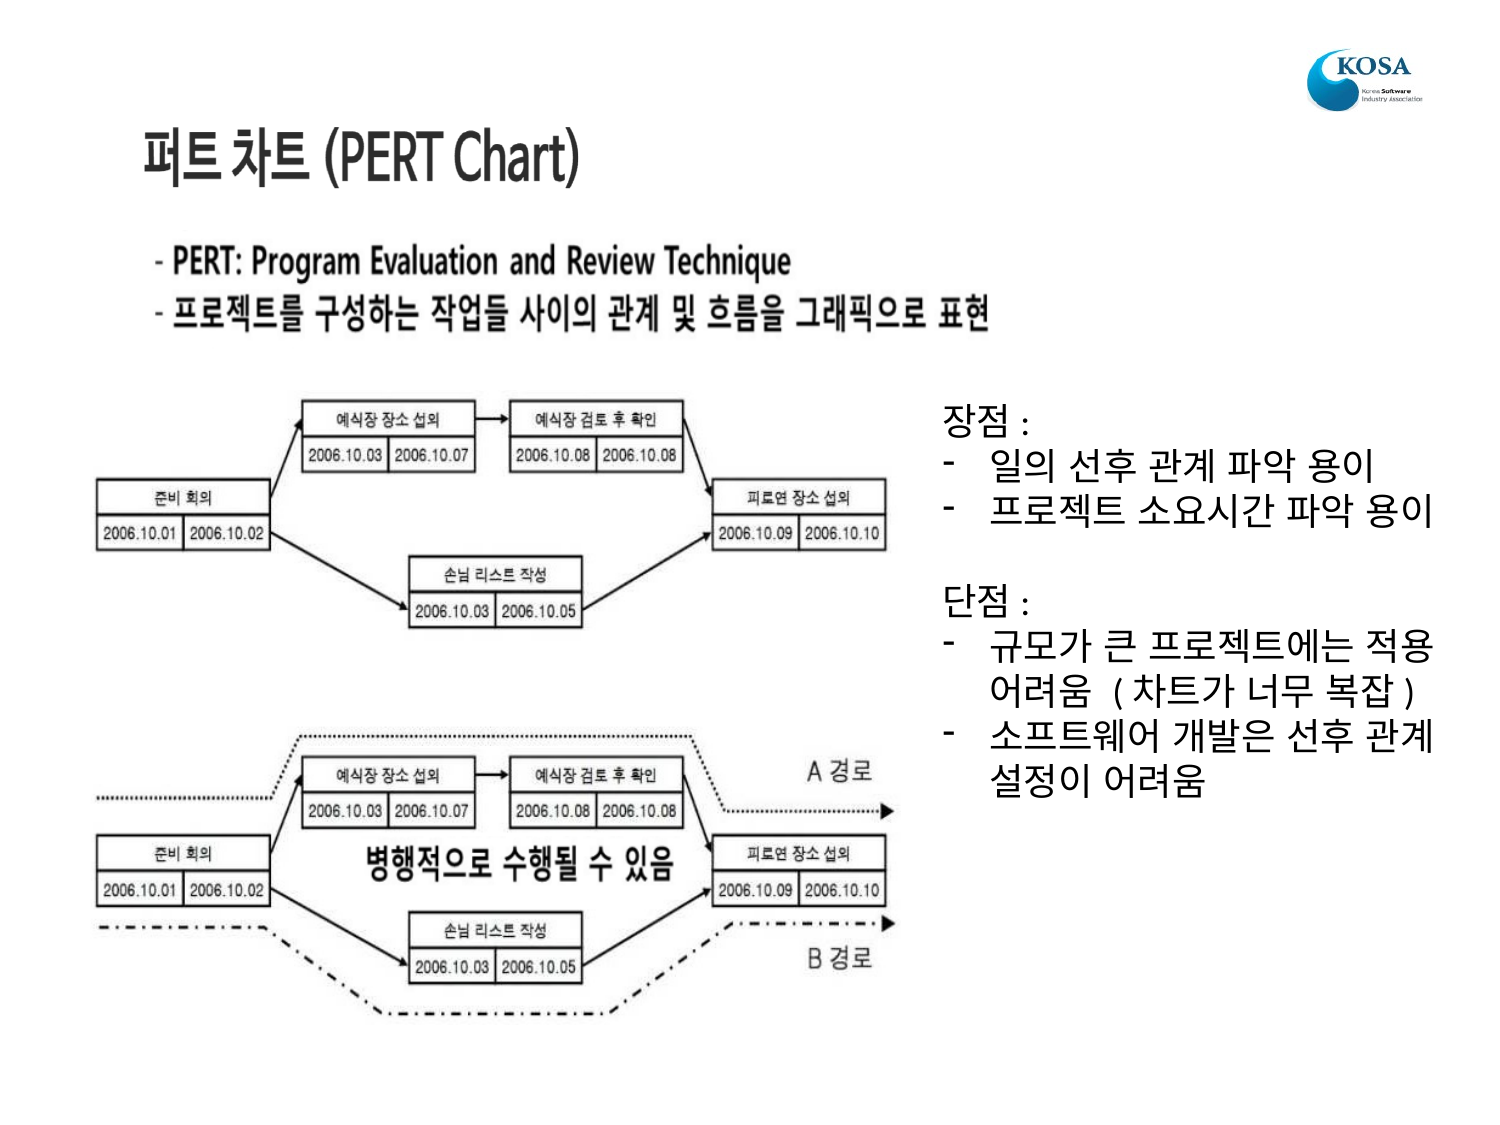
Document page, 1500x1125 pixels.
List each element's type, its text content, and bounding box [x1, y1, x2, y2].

picture [361, 836, 680, 894]
picture [1306, 48, 1423, 112]
text_box 장점: 일의 선후 관계 파악 용이 프로젝트 소요시간 파악 용이 단점: 규모가 큰 프로젝트에는 적용 어려움 (차트가 너무 복잡) 소프트웨어 개발은 선후 관계 설정이 어려움 [927, 390, 1500, 811]
picture [144, 230, 1007, 349]
text_box [144, 127, 579, 189]
text_box [90, 390, 901, 1025]
